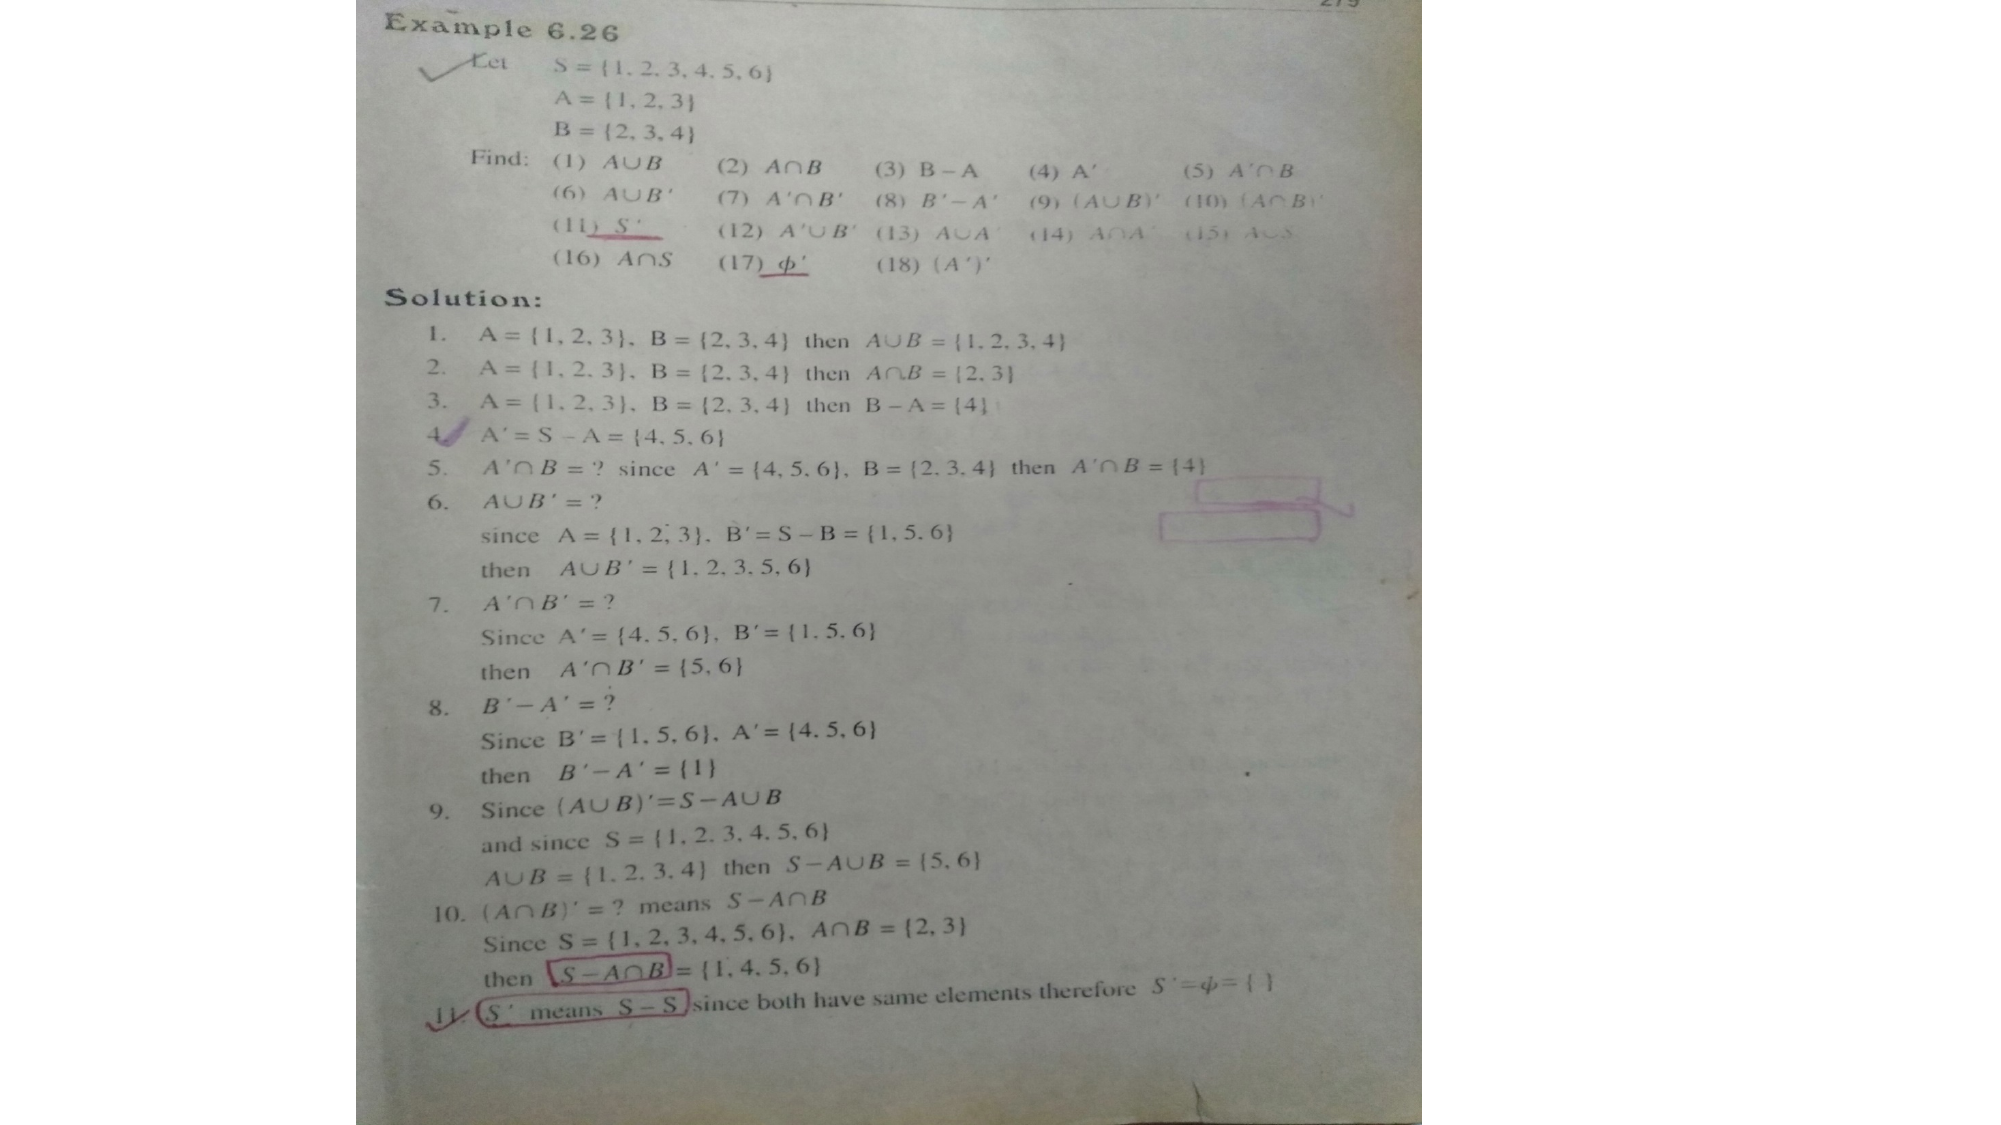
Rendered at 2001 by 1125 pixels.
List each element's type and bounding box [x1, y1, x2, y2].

picture [356, 0, 1422, 1125]
